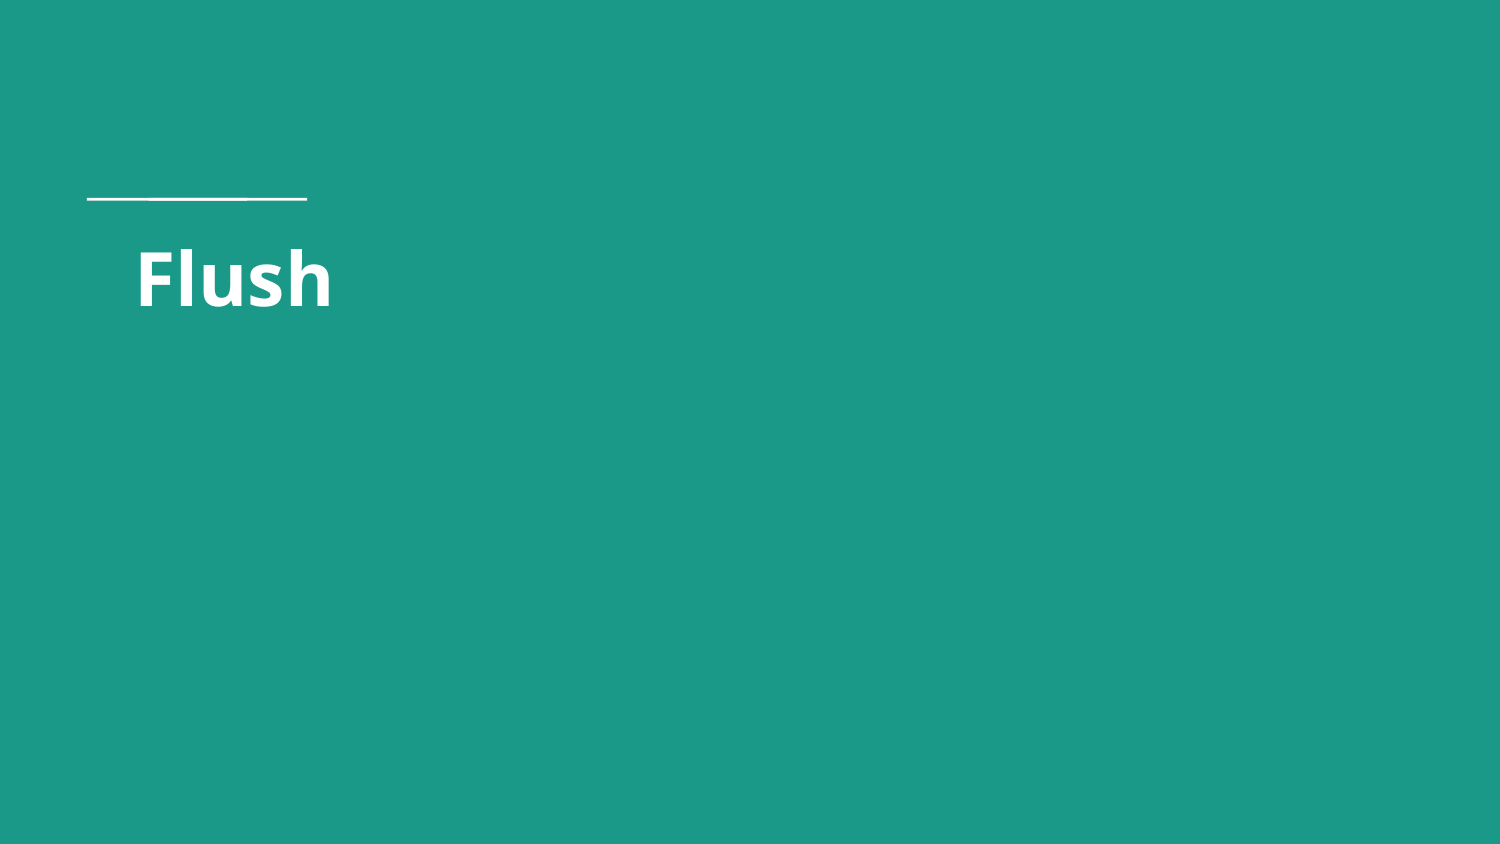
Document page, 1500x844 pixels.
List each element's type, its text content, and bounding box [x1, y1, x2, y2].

title Flush [119, 216, 1381, 466]
